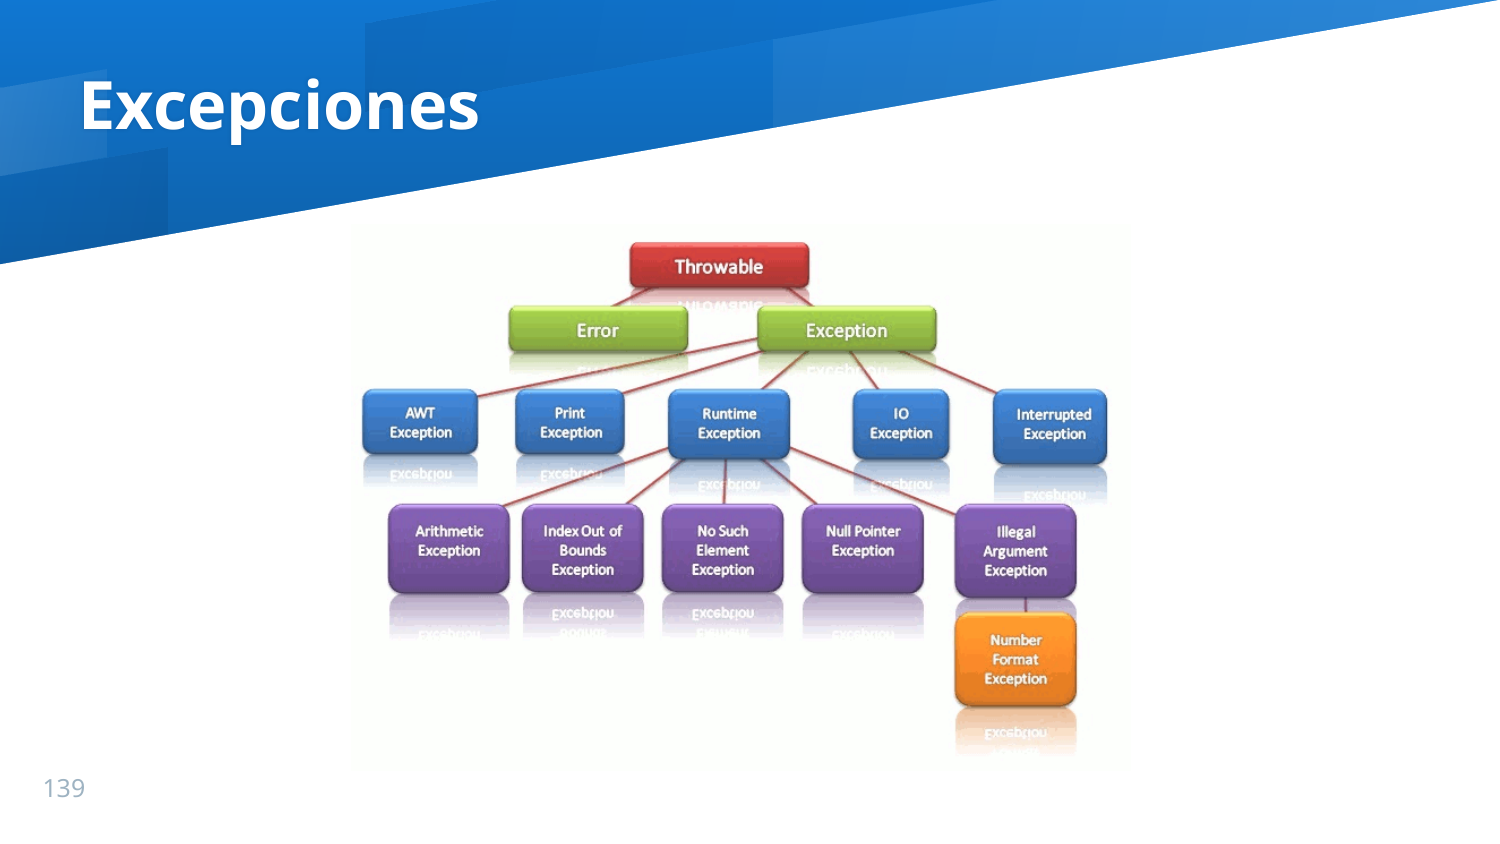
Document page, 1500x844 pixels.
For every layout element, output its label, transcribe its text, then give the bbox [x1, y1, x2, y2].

title Excepciones [78, 21, 1136, 184]
picture [351, 224, 1131, 771]
slide_number 139 [42, 766, 122, 807]
